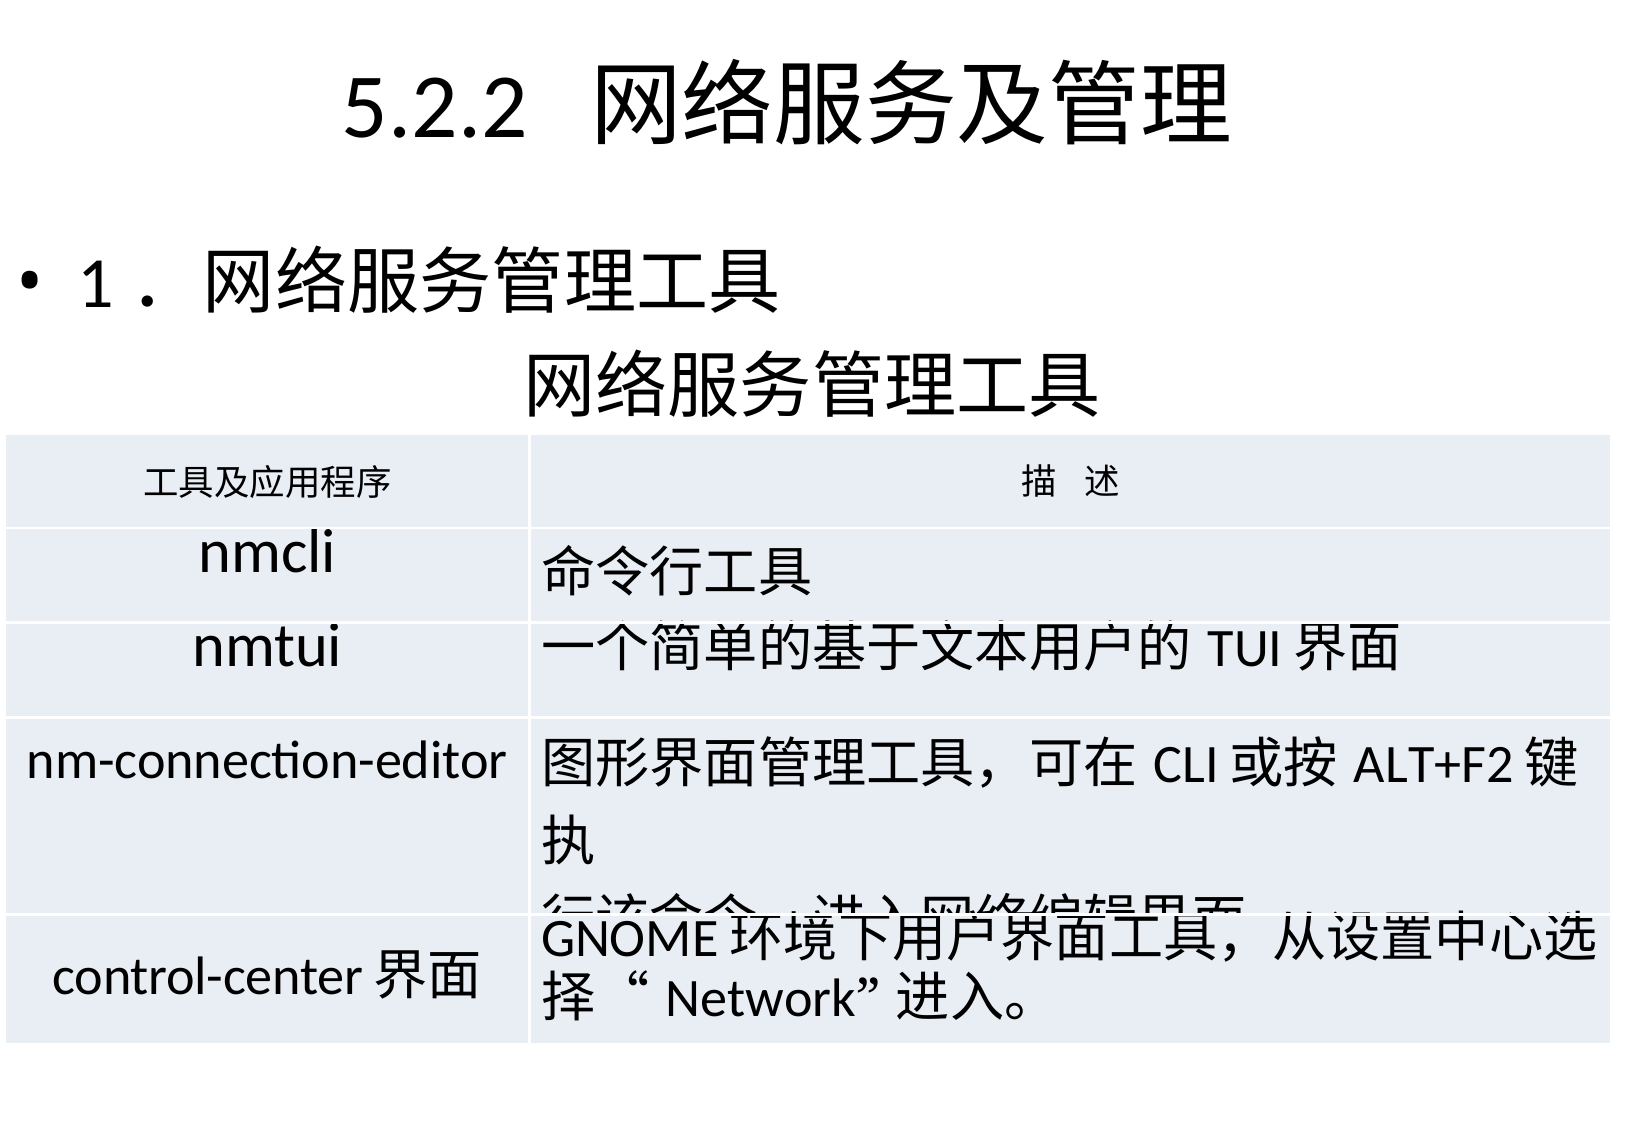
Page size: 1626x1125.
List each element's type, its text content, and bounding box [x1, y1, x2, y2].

table_header 工具及应用程序 [6, 435, 528, 527]
table_cell control-center界面 [6, 916, 528, 1043]
table_cell nmcli [6, 529, 528, 621]
table_cell nmtui [6, 624, 528, 716]
table_cell 一个简单的基于文本用户的TUI界面 [531, 624, 1610, 716]
table_cell 图形界面管理工具，可在CLI或按ALT+F2键执 行该命令，进入网络编辑界面。 [531, 719, 1610, 913]
table_cell 命令行工具 [531, 529, 1610, 621]
text_box 1．网络服务管理工具 网络服务管理工具 [13, 216, 1104, 427]
table_cell GNOME环境下用户界面工具，从设置中心选 择“Network”进入。 [531, 916, 1610, 1043]
title 5.2.2 网络服务及管理 [339, 4, 1286, 195]
table_header 描 述 [531, 435, 1610, 527]
table_cell nm-connection-editor [6, 719, 528, 913]
